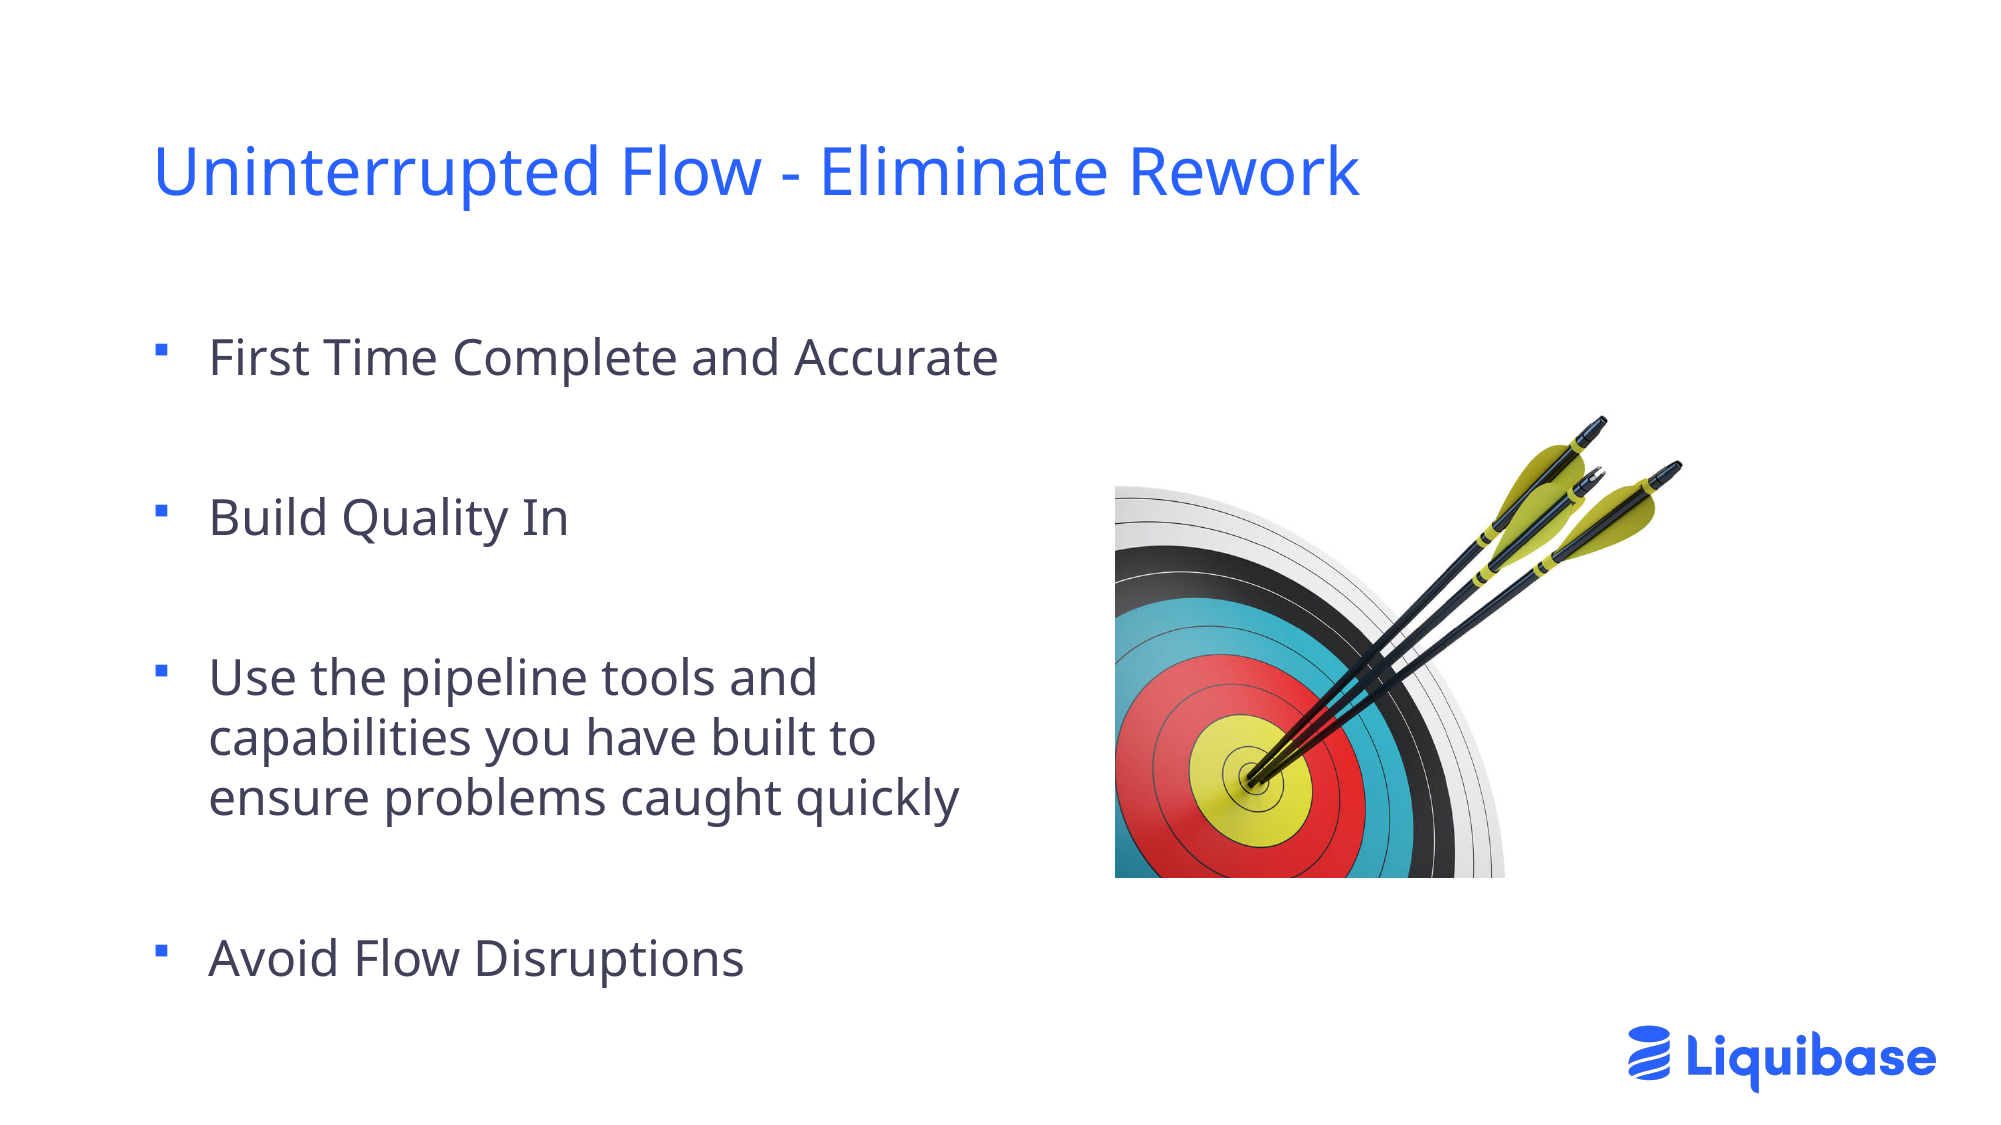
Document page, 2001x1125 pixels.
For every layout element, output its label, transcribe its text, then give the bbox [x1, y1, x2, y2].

list First Time Complete and Accurate Build Quality In Use the pipeline tools and capabilities you have built to ensure problems caught quickly Avoid Flow Disruptions [137, 306, 1033, 1005]
picture [1114, 379, 1779, 879]
picture [1626, 1023, 1939, 1096]
title Uninterrupted Flow - Eliminate Rework [137, 59, 1863, 278]
